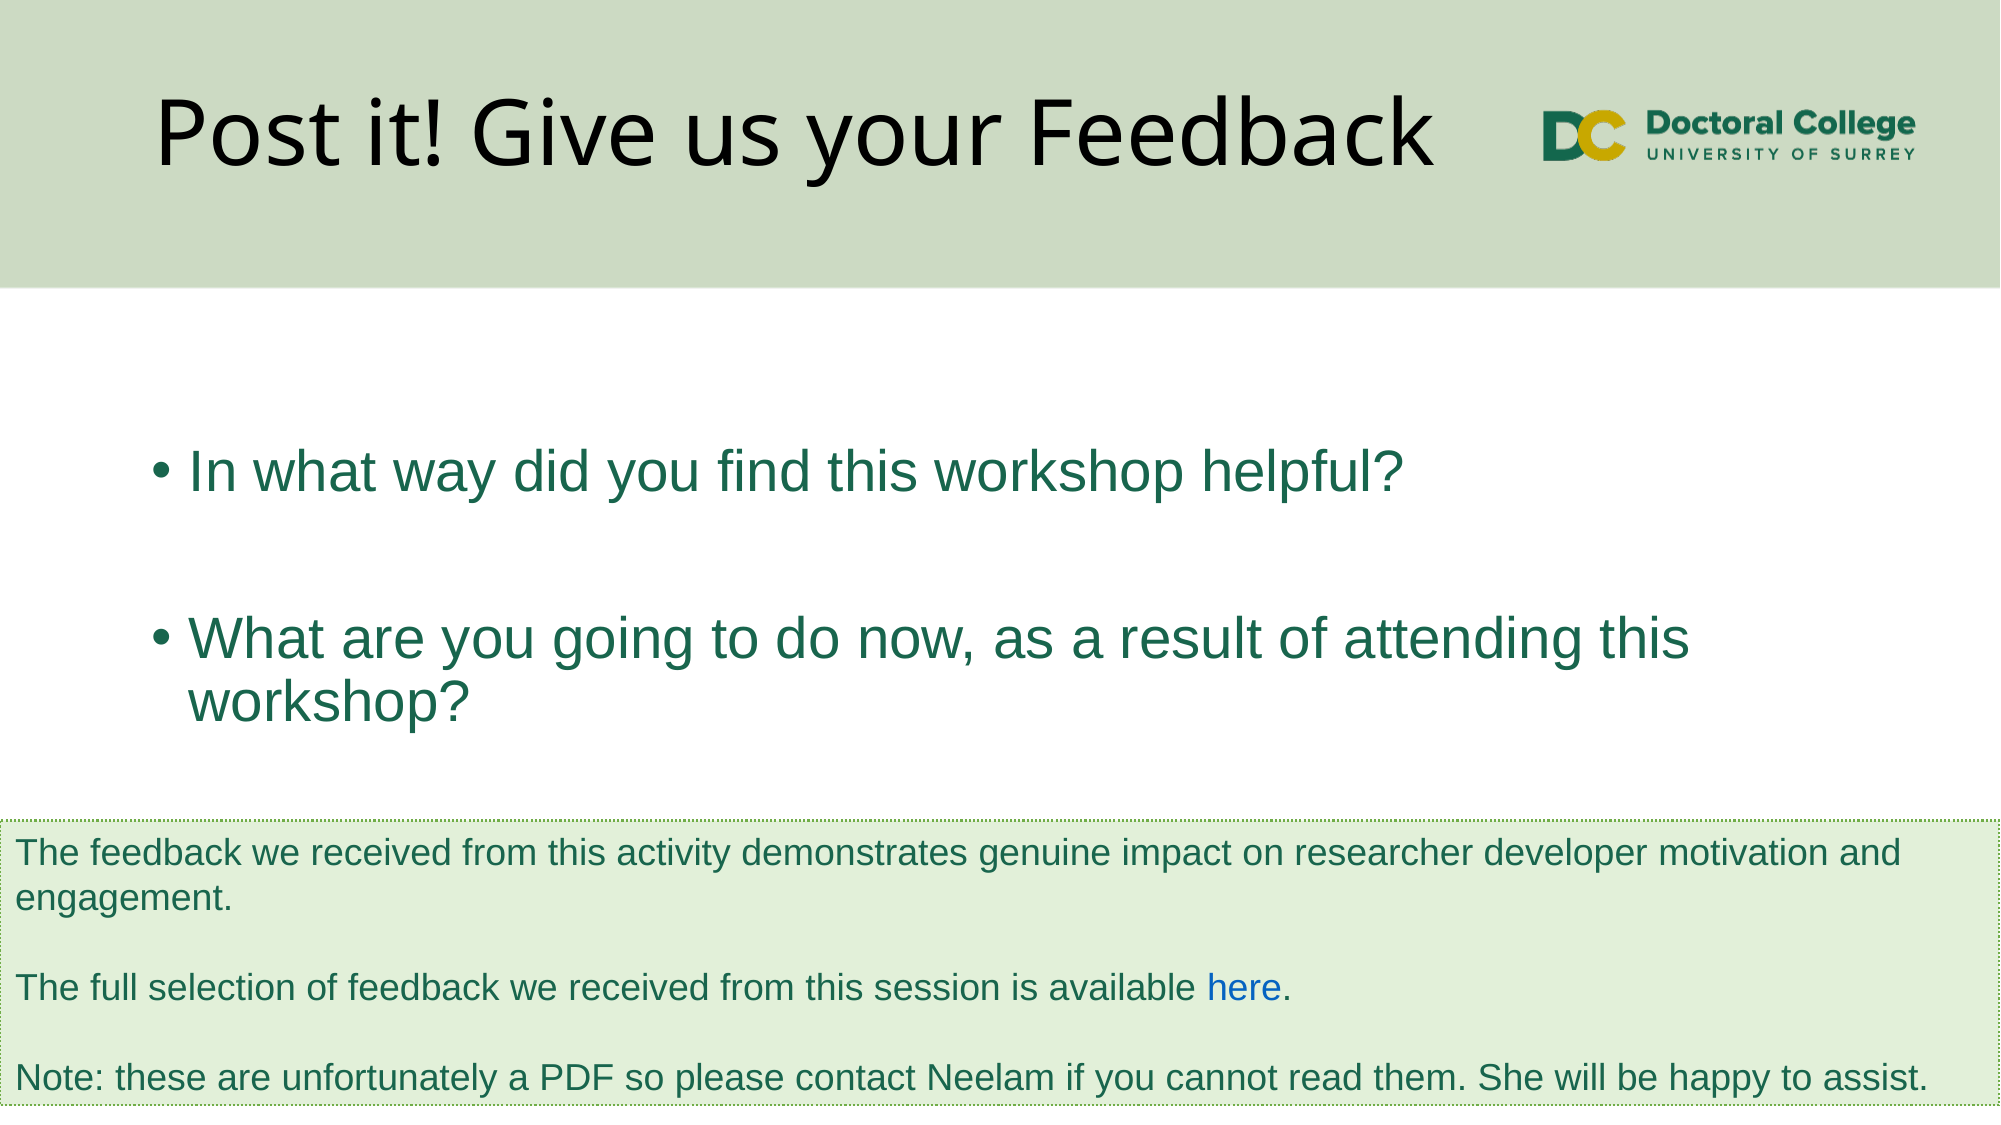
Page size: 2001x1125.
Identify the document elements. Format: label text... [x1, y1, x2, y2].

title Post it! Give us your Feedback [138, 27, 1864, 245]
picture [0, 0, 2000, 349]
list In what way did you find this workshop helpful? What are you going to do now, as a result of attending this workshop? [136, 343, 1862, 820]
text_box The feedback we received from this activity demonstrates genuine impact on researcher developer motivation and engagement. The full selection of feedback we received from this session is available here. Note: these are unfortunately a PDF so please contact Neelam if you cannot read them. She will be happy to assist. [0, 819, 2000, 1106]
